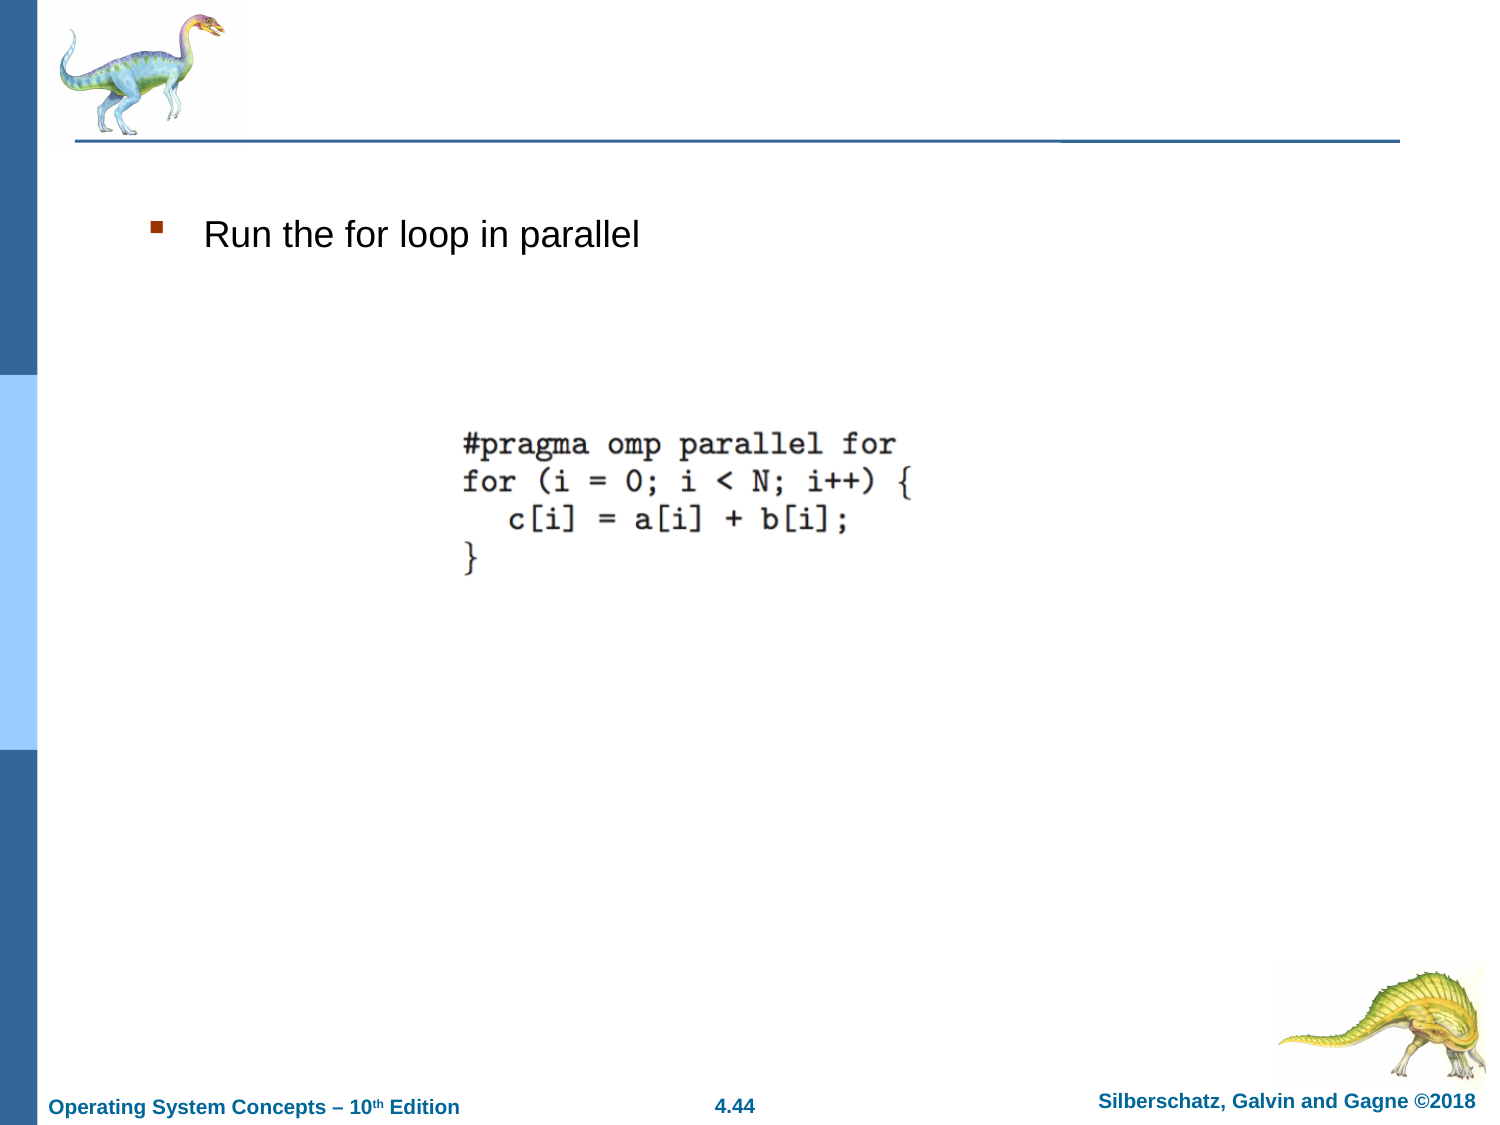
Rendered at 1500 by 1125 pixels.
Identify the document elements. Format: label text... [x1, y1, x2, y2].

list Run the for loop in parallel [132, 202, 1400, 946]
picture [438, 421, 1027, 616]
picture [1275, 959, 1486, 1090]
picture [46, 0, 243, 149]
